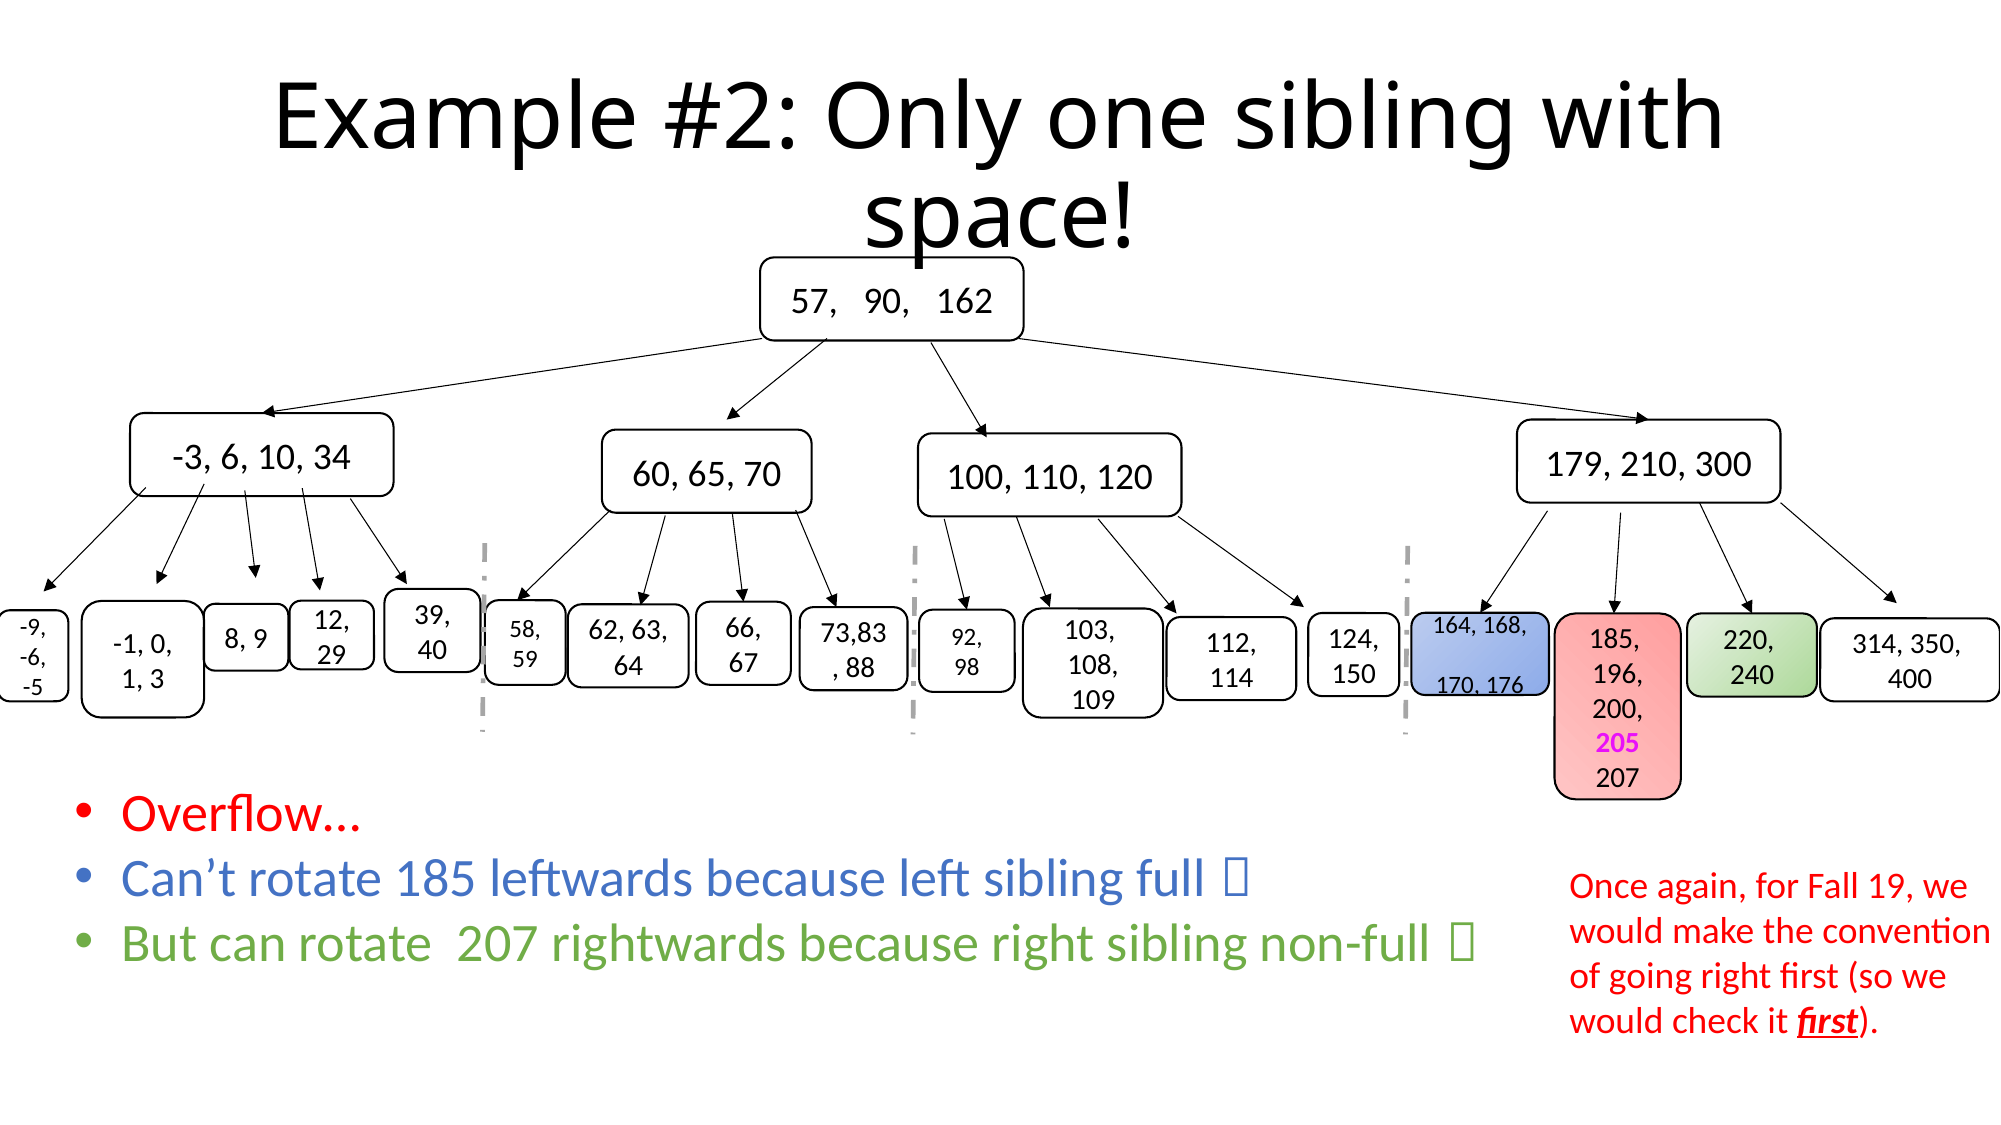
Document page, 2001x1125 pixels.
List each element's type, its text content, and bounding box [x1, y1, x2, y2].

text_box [1016, 516, 1050, 608]
text_box Once again, for Fall 19, we would make the convention of going right first (so we would check it first). [1554, 853, 2000, 1049]
text_box 185, 196, 200, 205 207 [1553, 612, 1682, 769]
text_box 112, 114 [1165, 615, 1298, 702]
text_box -1, 0, 1, 3 [80, 599, 206, 719]
text_box 220, 240 [1686, 612, 1818, 698]
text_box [350, 498, 407, 585]
text_box 124, 150 [1307, 611, 1401, 698]
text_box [1613, 512, 1621, 614]
text_box 164, 168, 170, 176 [1410, 611, 1551, 697]
text_box 100, 110, 120 [916, 432, 1183, 518]
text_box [1699, 502, 1753, 614]
text_box -3, 6, 10, 34 [128, 411, 395, 498]
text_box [1018, 338, 1649, 420]
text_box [640, 515, 666, 606]
text_box Overflow… Can’t rotate 185 leftwards because left sibling full  But can rotate 207 rightwards because right sibling non-full  [59, 769, 1970, 980]
title Example #2: Only one sibling with space! [137, 59, 1863, 278]
text_box 57, 90, 162 [759, 256, 1025, 342]
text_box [43, 487, 146, 592]
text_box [302, 488, 320, 591]
text_box 92, 98 [918, 608, 1016, 693]
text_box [732, 514, 744, 602]
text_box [517, 509, 611, 601]
text_box -9, -6, -5 [0, 609, 70, 703]
text_box 58, 59 [485, 599, 567, 686]
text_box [1480, 510, 1548, 613]
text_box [1177, 516, 1304, 608]
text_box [156, 483, 205, 585]
text_box 66, 67 [694, 600, 792, 686]
text_box 179, 210, 300 [1515, 418, 1782, 504]
text_box 39, 40 [383, 587, 482, 674]
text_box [1098, 518, 1177, 614]
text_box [944, 518, 967, 610]
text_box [912, 545, 916, 735]
text_box 60, 65, 70 [600, 428, 813, 514]
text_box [261, 338, 726, 414]
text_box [244, 490, 256, 578]
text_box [930, 342, 987, 438]
text_box 12, 29 [288, 599, 376, 671]
text_box 314, 350, 400 [1819, 617, 2000, 703]
text_box 8, 9 [203, 602, 289, 672]
text_box 73,83, 88 [798, 606, 909, 692]
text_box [726, 338, 827, 420]
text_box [795, 510, 837, 608]
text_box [1780, 502, 1897, 604]
text_box 103, 108, 109 [1021, 607, 1165, 719]
text_box 62, 63, 64 [567, 603, 690, 689]
